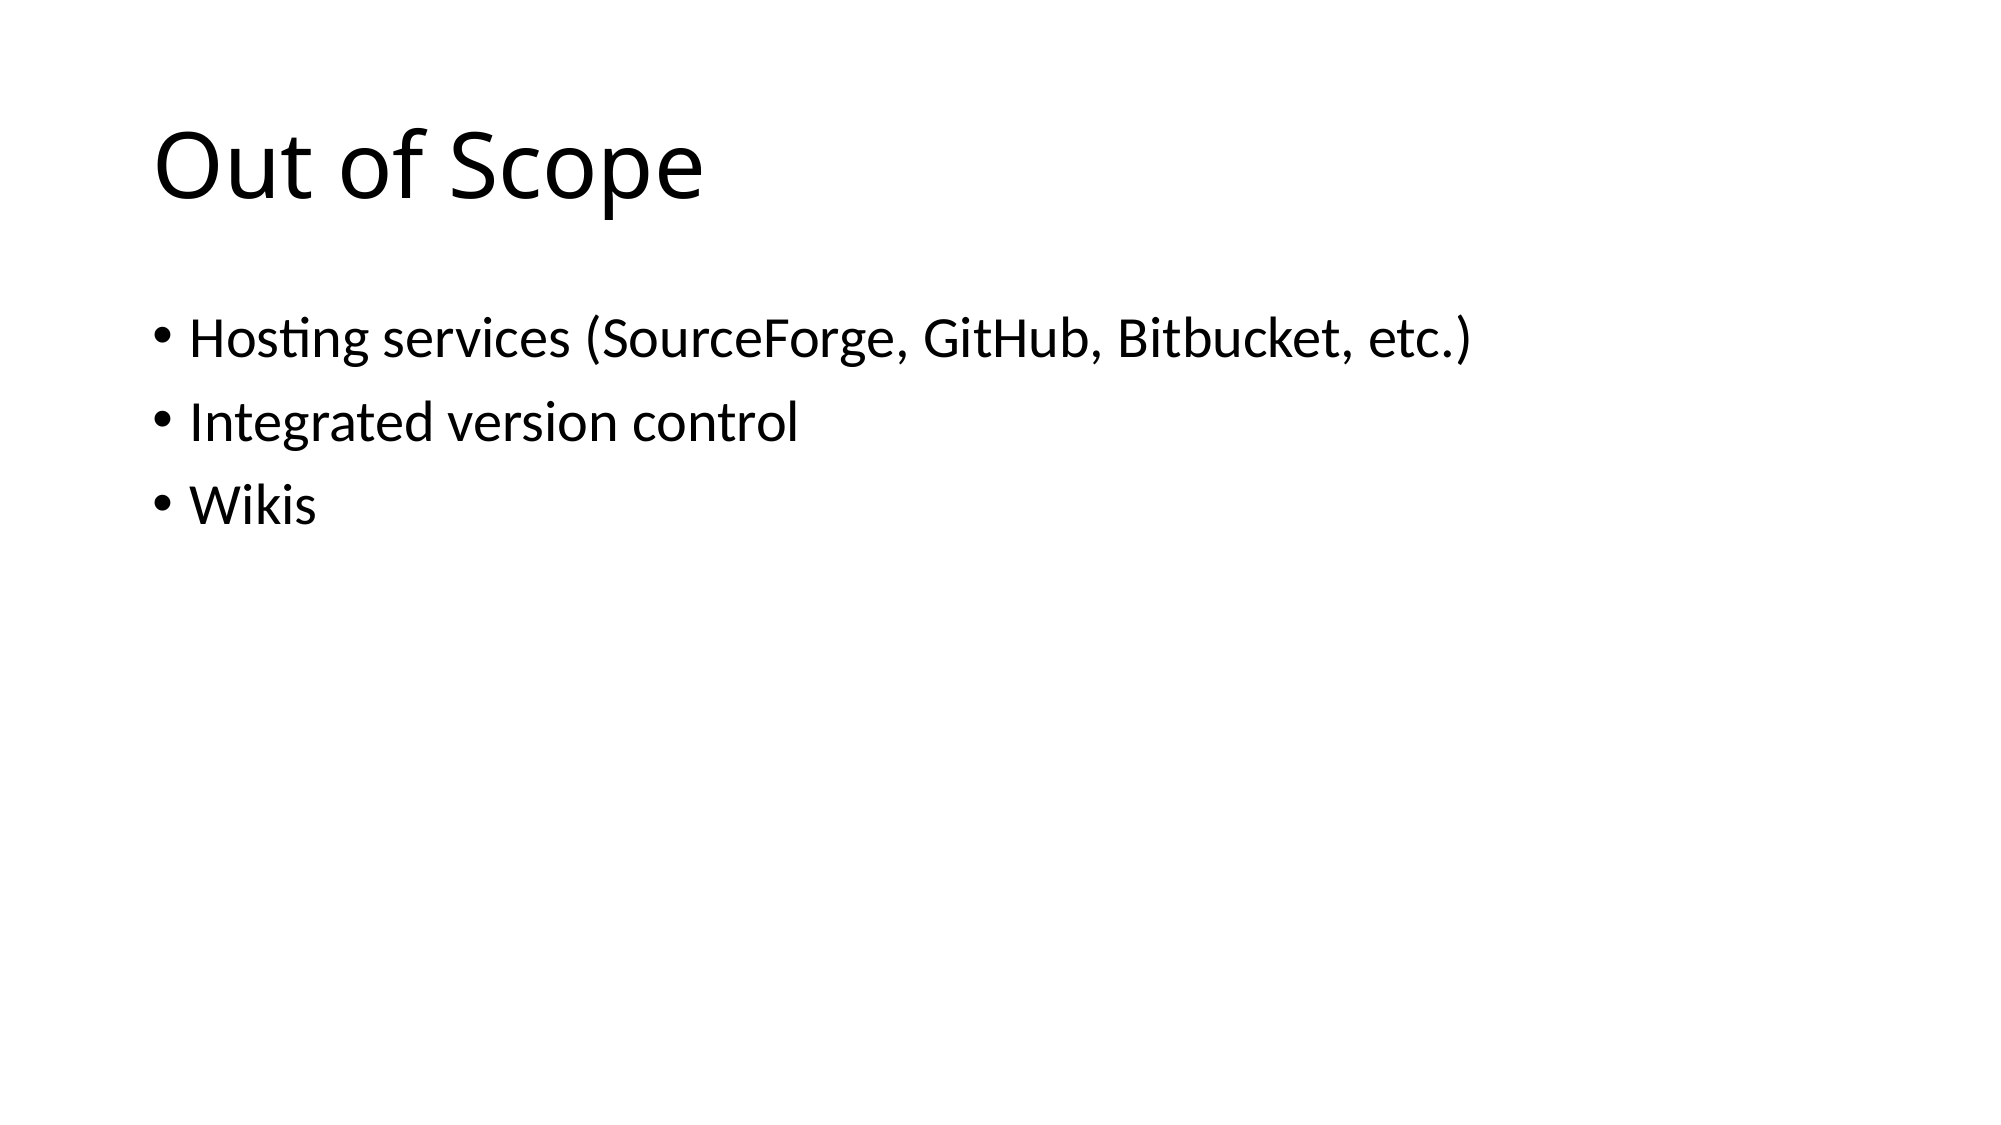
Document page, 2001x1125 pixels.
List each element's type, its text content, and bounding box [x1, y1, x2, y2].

list Hosting services (SourceForge, GitHub, Bitbucket, etc.) Integrated version control Wikis [137, 299, 1863, 1014]
title Out of Scope [137, 59, 1863, 278]
